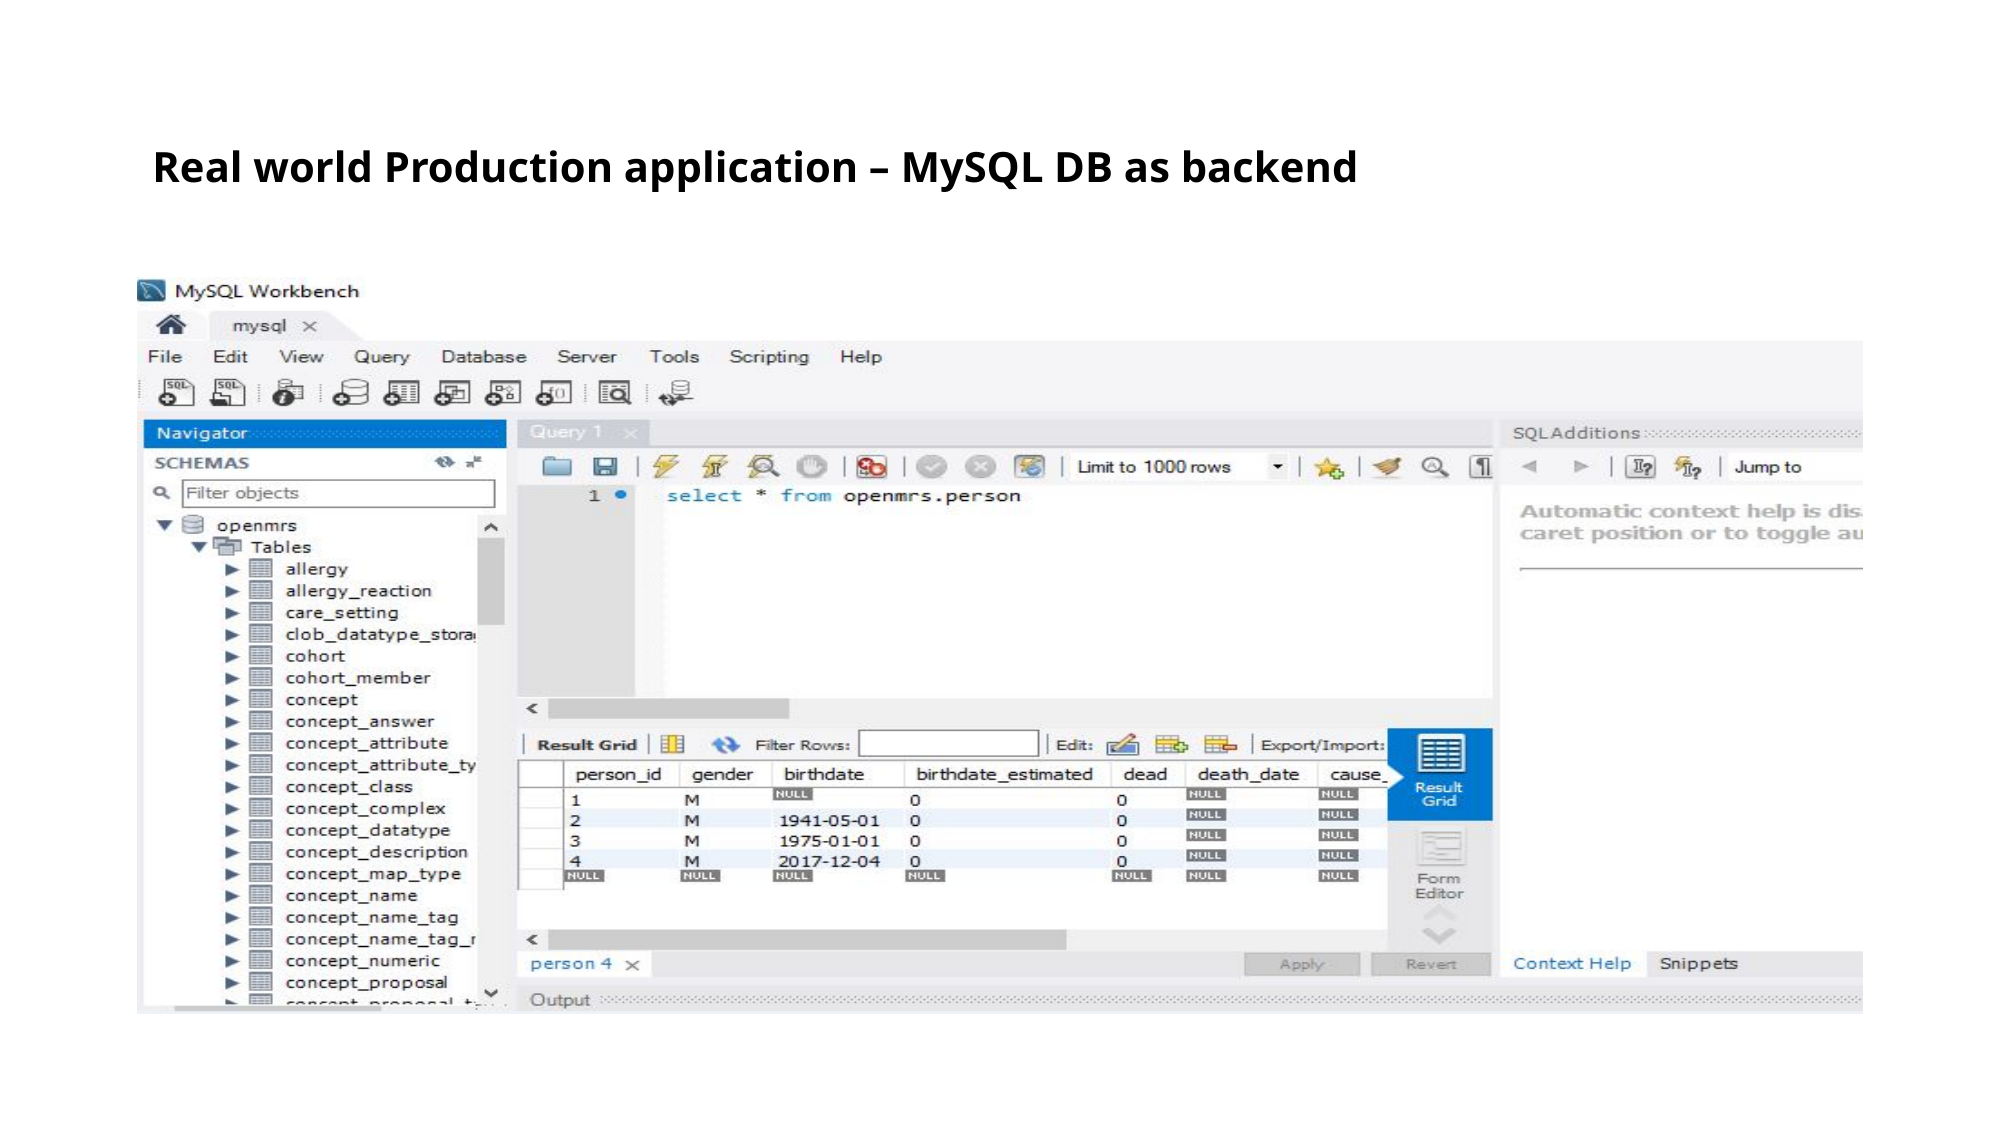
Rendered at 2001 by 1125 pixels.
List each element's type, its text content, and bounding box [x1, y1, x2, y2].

picture [137, 277, 1863, 1014]
title Real world Production application – MySQL DB as backend [137, 59, 1863, 277]
